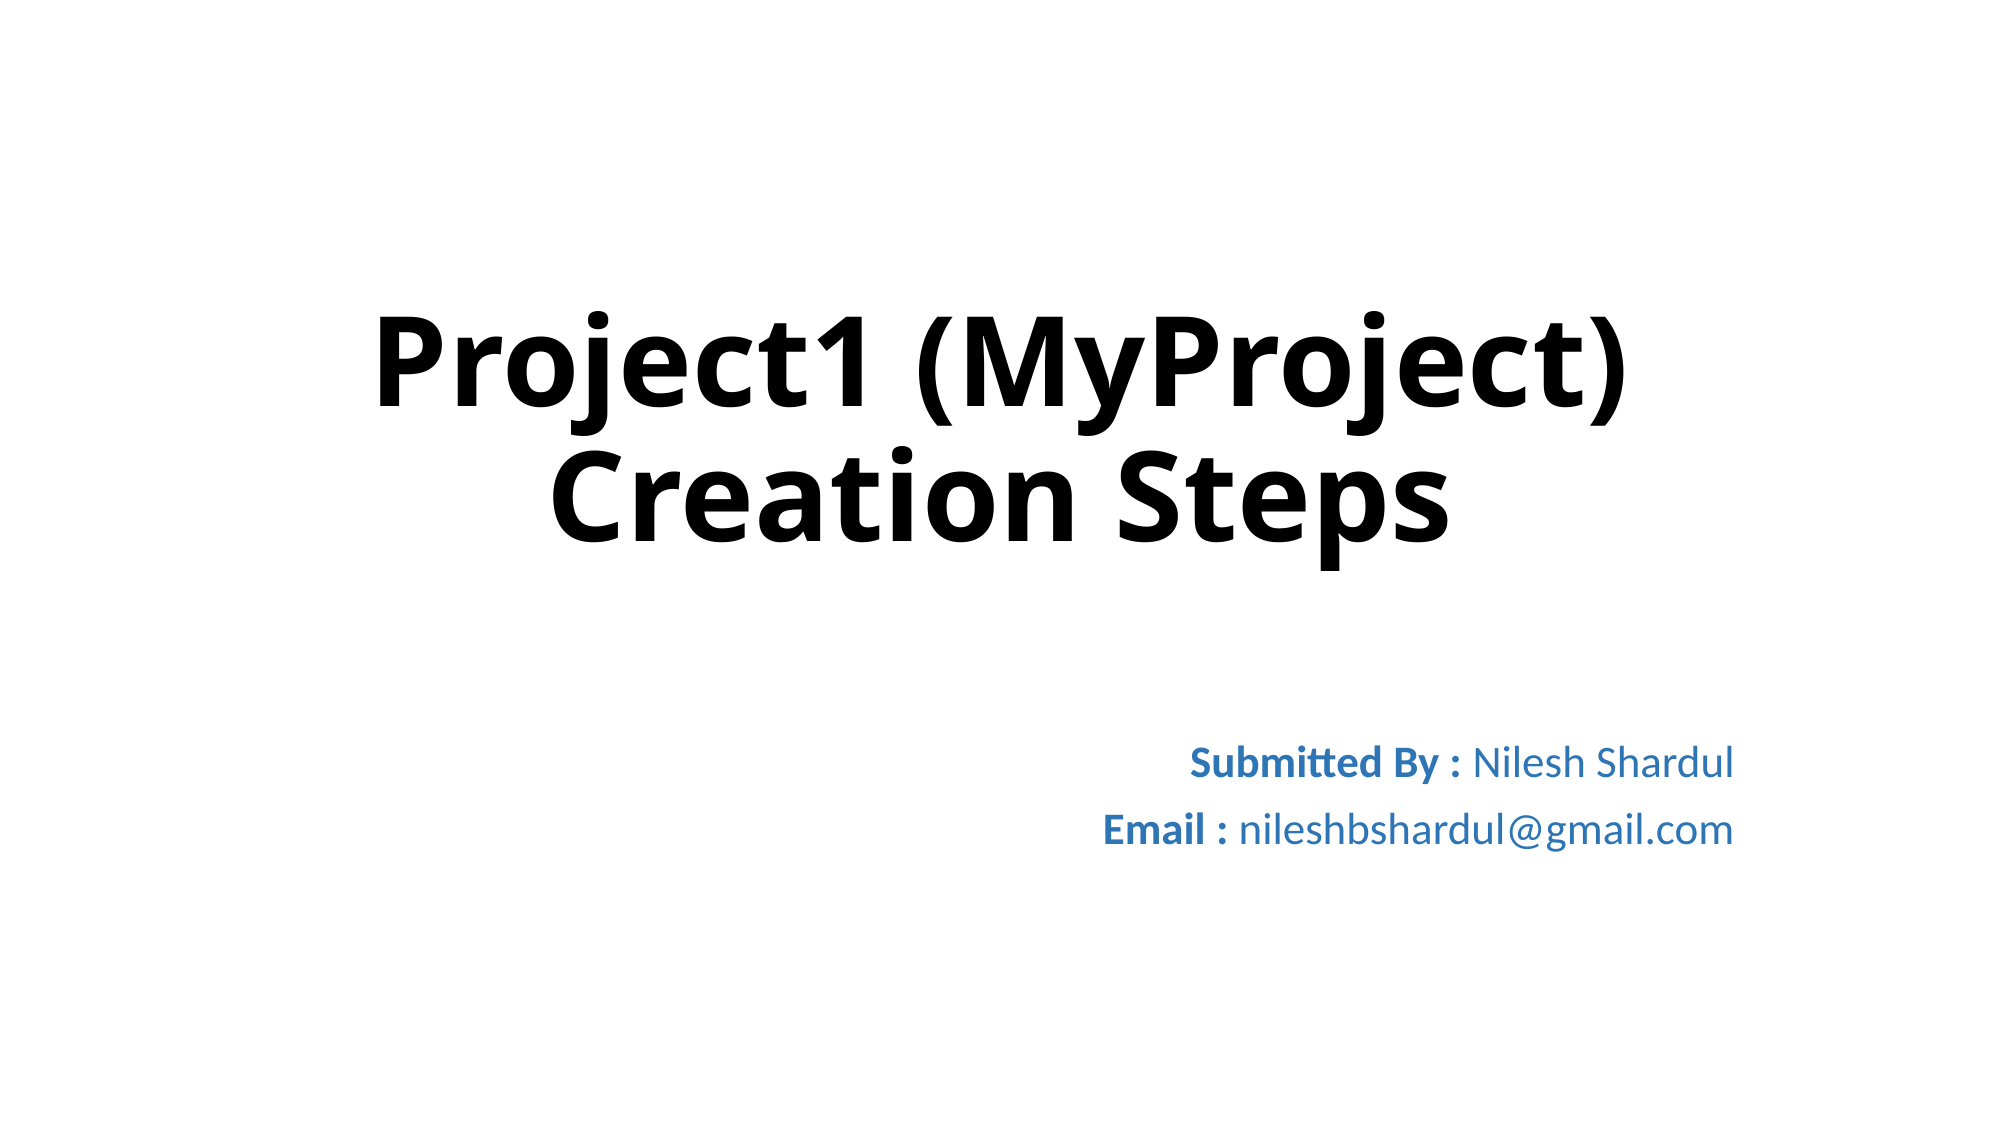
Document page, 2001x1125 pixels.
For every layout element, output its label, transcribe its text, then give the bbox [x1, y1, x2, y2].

title Project1 (MyProject) Creation Steps [249, 184, 1750, 576]
subtitle Submitted By : Nilesh Shardul Email : nileshbshardul@gmail.com [249, 590, 1750, 863]
